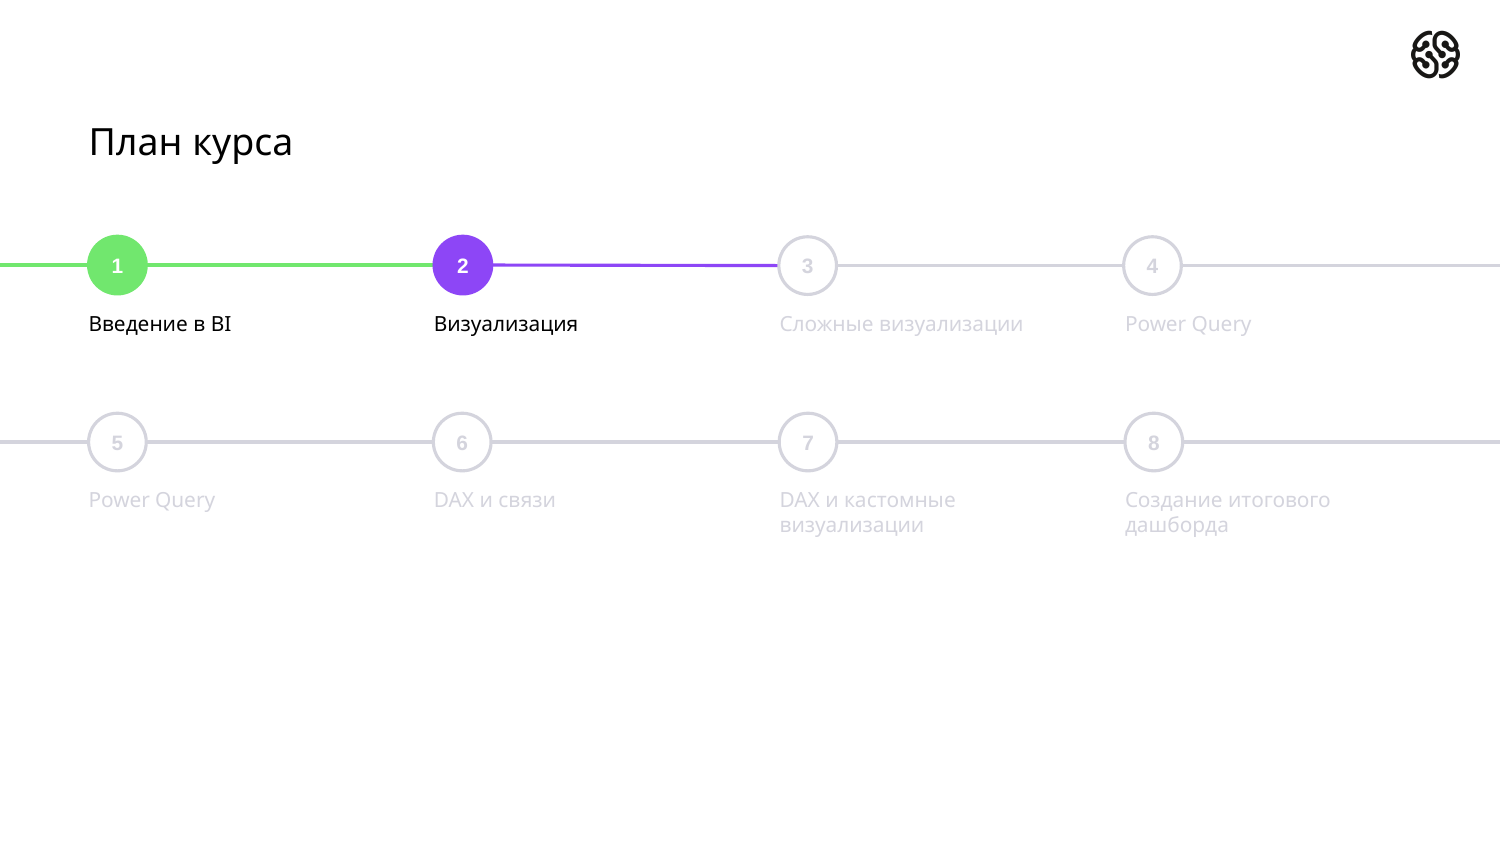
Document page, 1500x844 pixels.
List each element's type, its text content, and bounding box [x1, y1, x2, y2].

picture [1411, 30, 1460, 79]
subtitle Power Query [1125, 295, 1412, 351]
subtitle Введение в BI [88, 295, 375, 351]
text_box 1 [88, 236, 147, 294]
text_box 7 [779, 413, 837, 471]
title План курса [88, 118, 1412, 171]
text_box 5 [88, 413, 147, 471]
subtitle Создание итогового дашборда [1125, 471, 1412, 528]
text_box 4 [1123, 236, 1182, 295]
text_box 3 [778, 236, 837, 295]
subtitle Power Query [88, 471, 375, 528]
text_box 6 [433, 413, 491, 471]
subtitle Визуализация [434, 295, 721, 351]
text_box 8 [1125, 413, 1183, 471]
text_box 2 [434, 236, 492, 294]
subtitle DAX и связи [434, 471, 721, 528]
subtitle DAX и кастомные визуализации [779, 471, 1066, 528]
subtitle Сложные визуализации [779, 295, 1066, 351]
